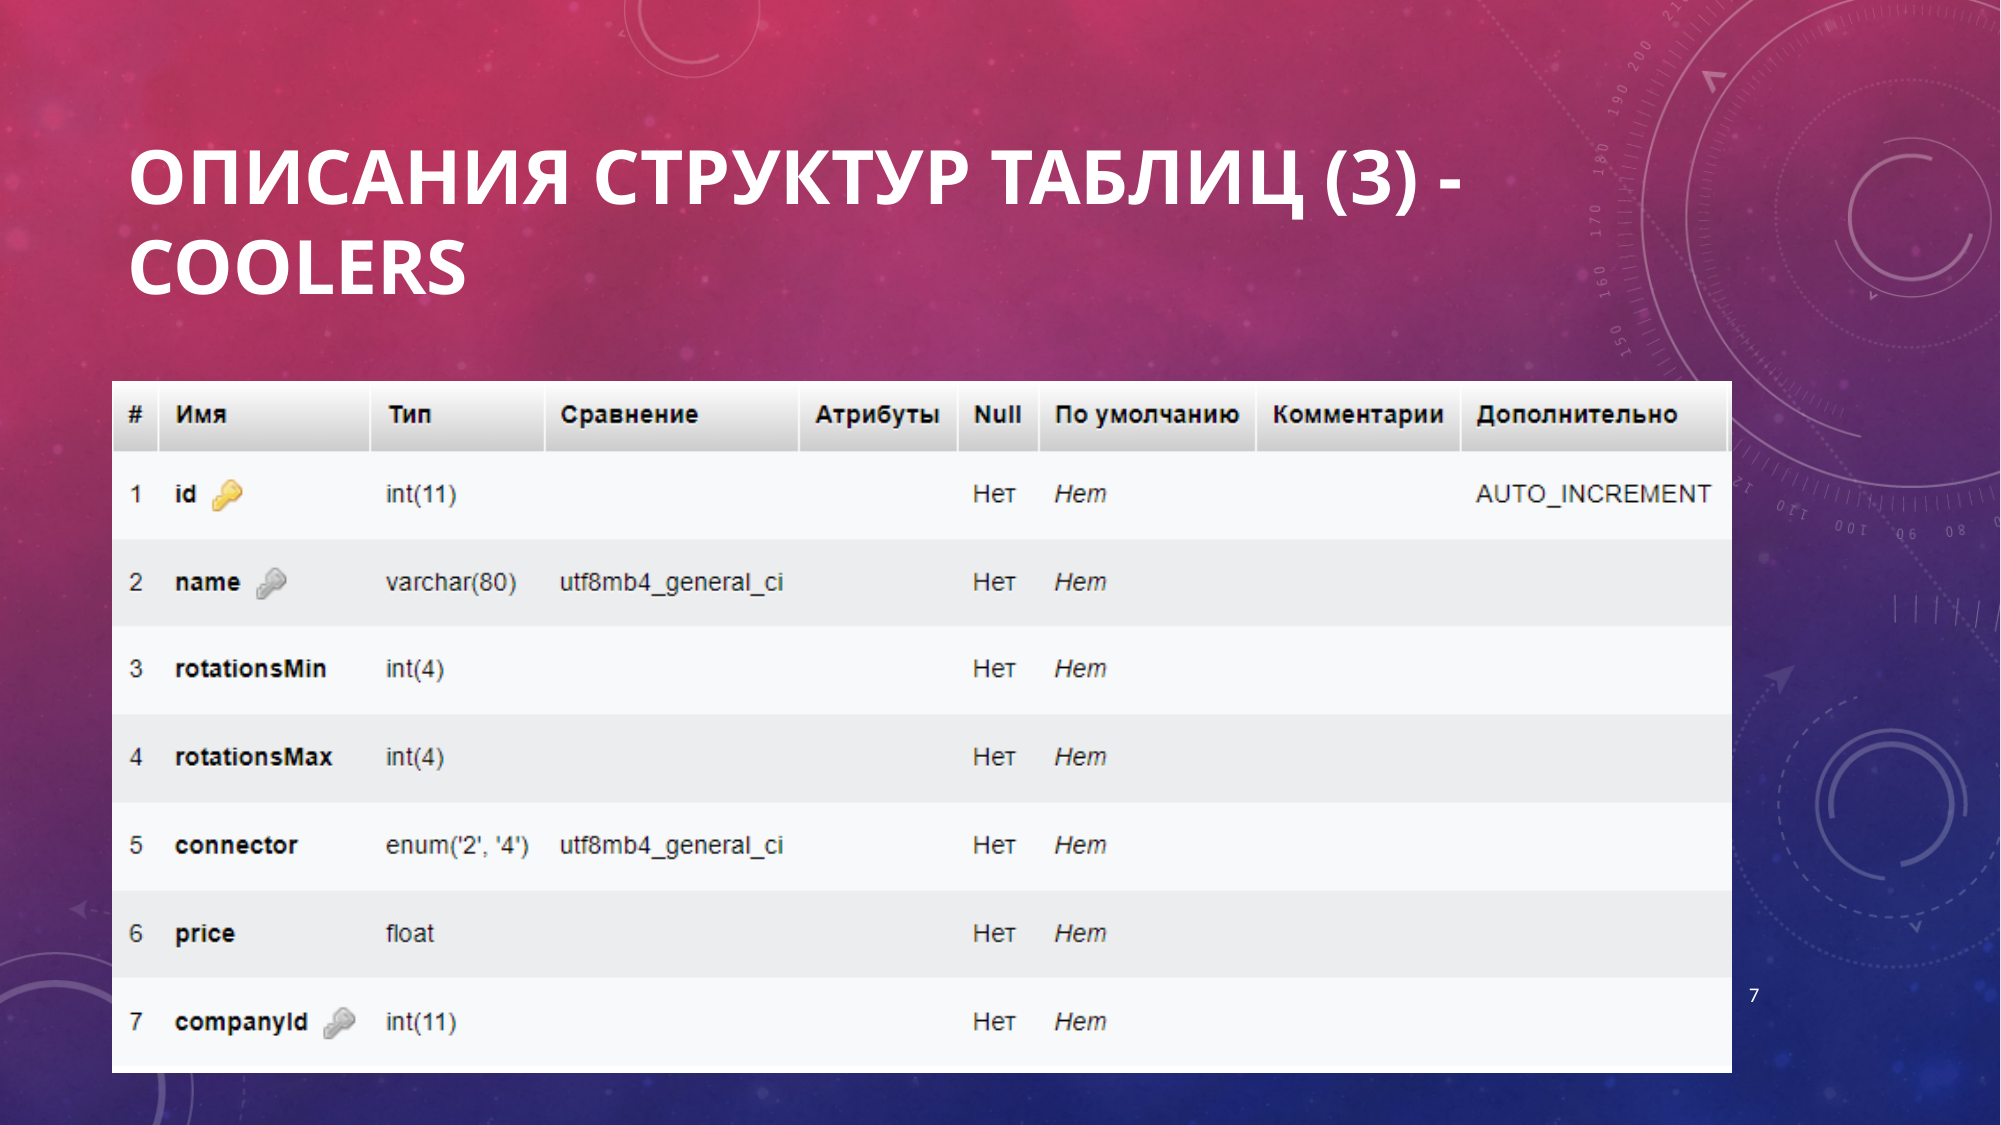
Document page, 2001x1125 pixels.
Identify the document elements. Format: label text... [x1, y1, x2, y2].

title Описания структур таблиц (3) - coolers [112, 99, 1775, 339]
picture [0, 0, 2001, 1125]
slide_number 7 [1738, 963, 1775, 1025]
